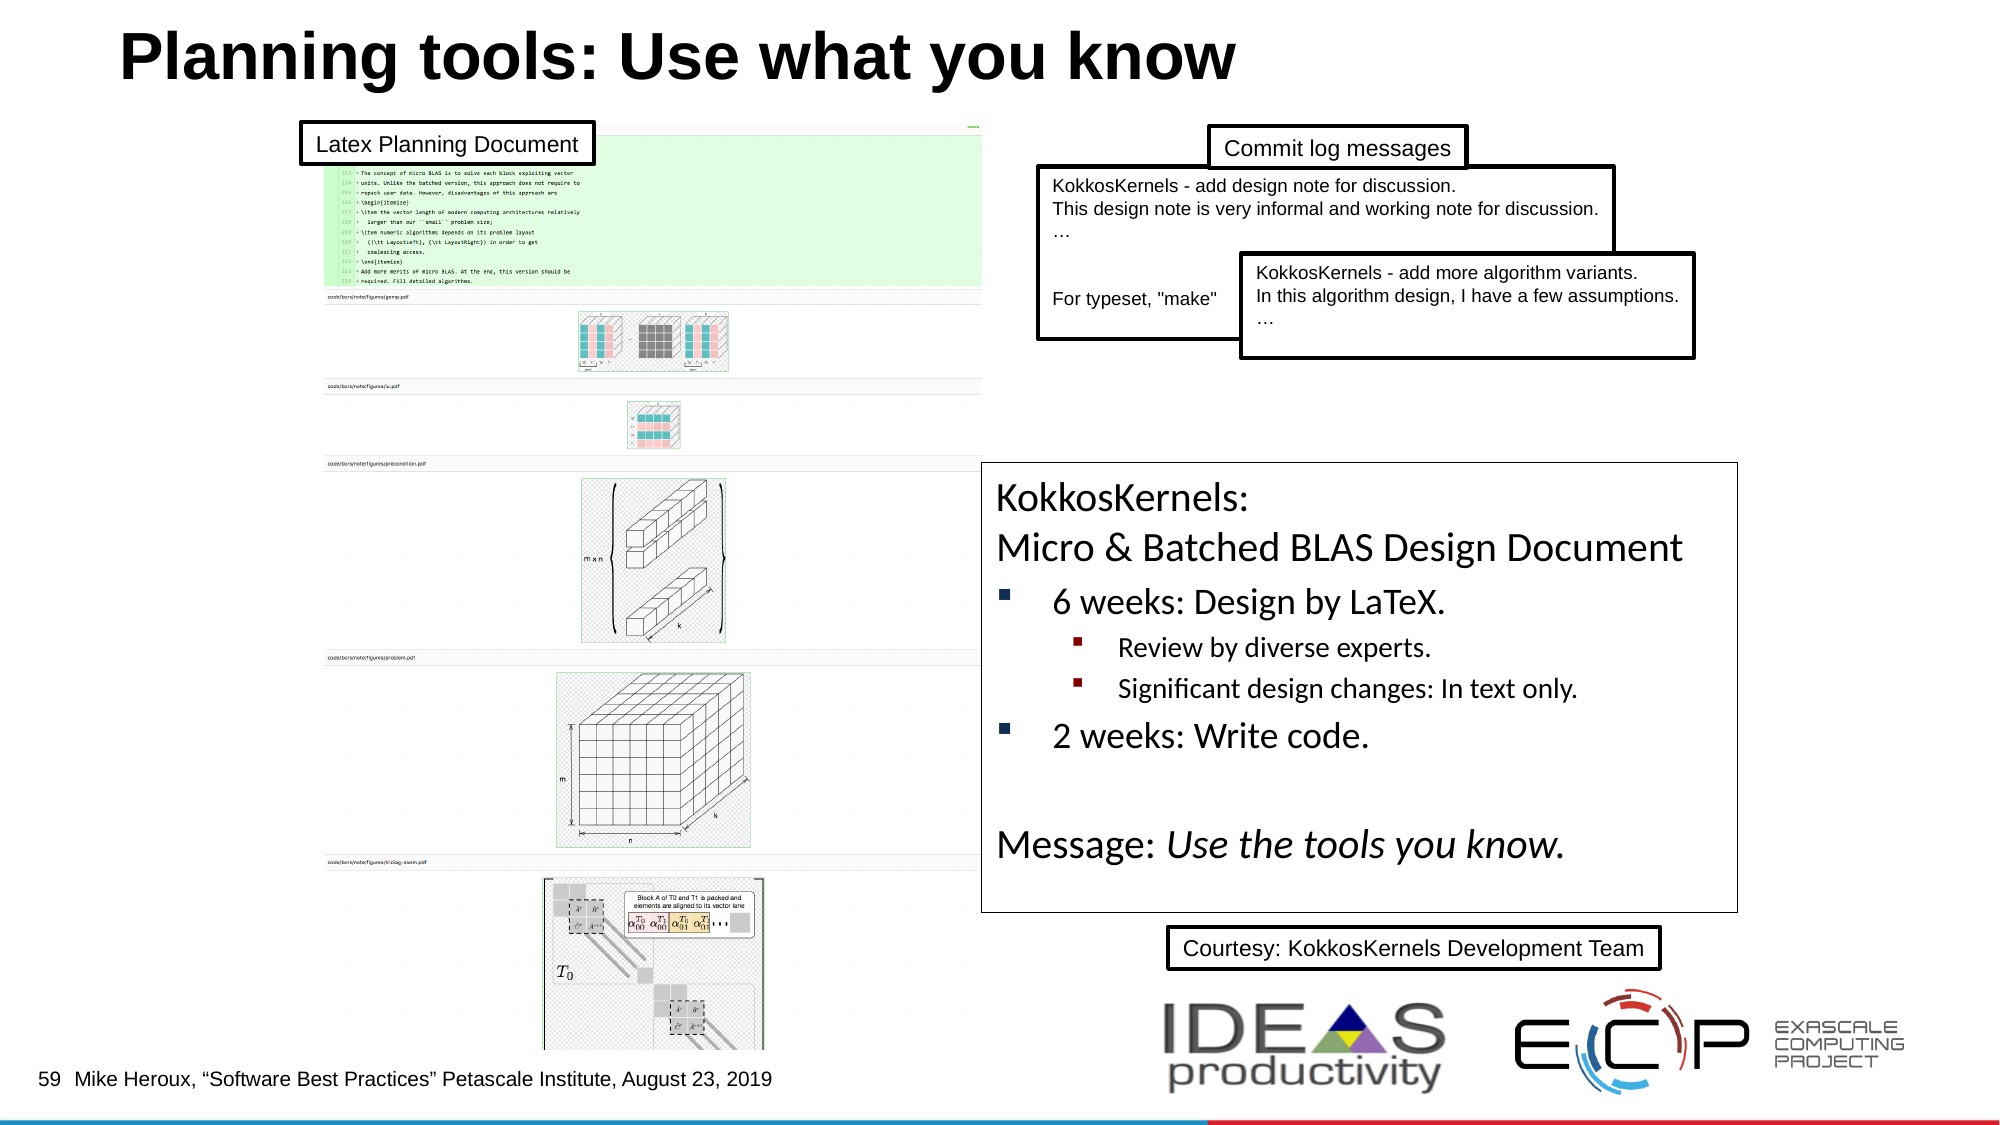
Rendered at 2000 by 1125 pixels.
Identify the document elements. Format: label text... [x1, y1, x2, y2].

picture [324, 124, 982, 1051]
text_box Commit log messages [1207, 124, 1469, 170]
title Planning tools: Use what you know [104, 17, 1971, 102]
picture [1515, 989, 1904, 1095]
text_box Latex Planning Document [299, 120, 596, 166]
footer Michael Heroux SIAM CSE 2017 [0, 1069, 475, 1117]
text_box KokkosKernels: Micro & Batched BLAS Design Document 6 weeks: Design by LaTeX. Review by diverse experts. Significant design changes: In text only. 2 weeks: Write code. Message: Use the tools you know. [986, 462, 1738, 913]
text_box KokkosKernels - add more algorithm variants. In this algorithm design, I have a few assumptions. … [1239, 251, 1696, 360]
picture [1152, 995, 1456, 1101]
text_box Courtesy: KokkosKernels Development Team [1166, 925, 1662, 971]
text_box KokkosKernels - add design note for discussion. This design note is very informal and working note for discussion. … For typeset, "make" [1036, 164, 1616, 341]
